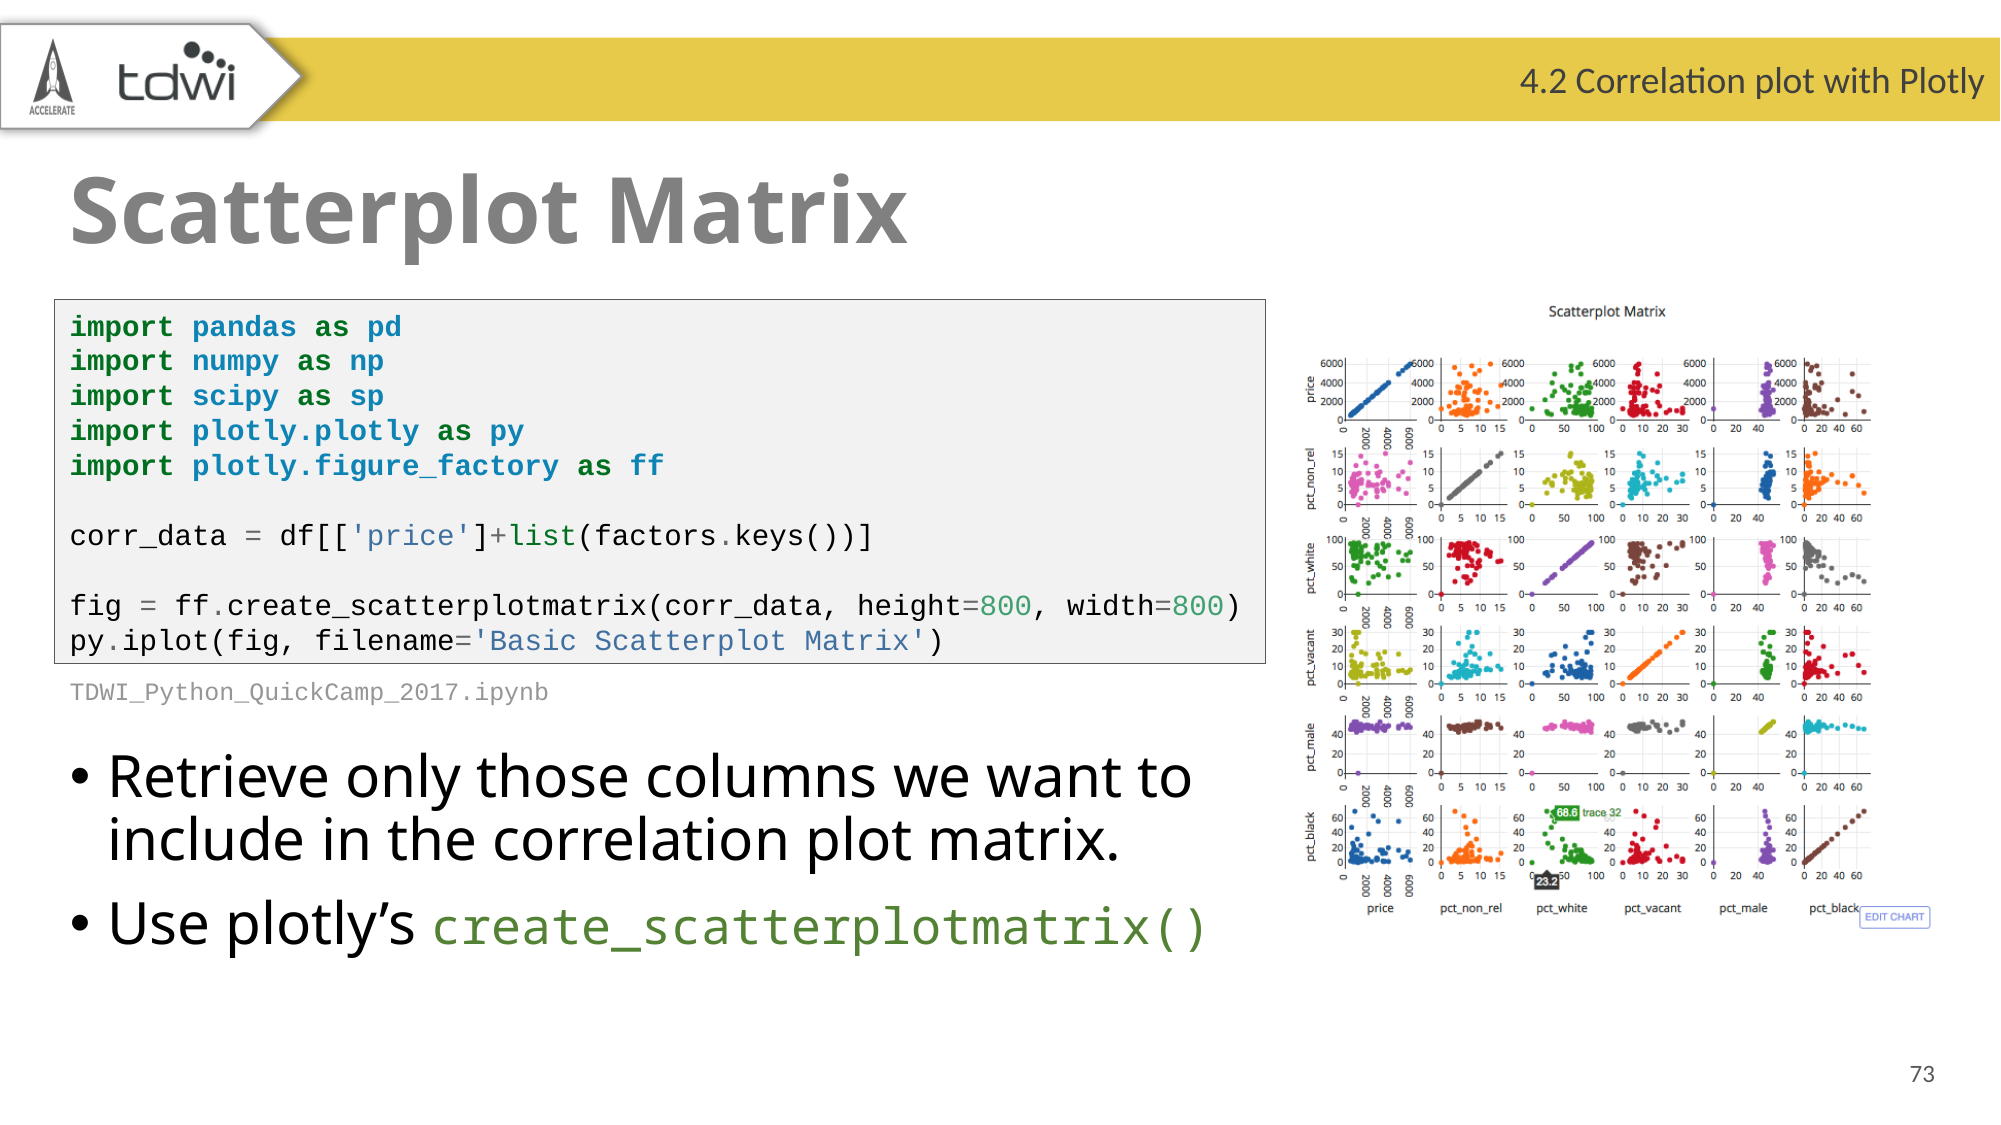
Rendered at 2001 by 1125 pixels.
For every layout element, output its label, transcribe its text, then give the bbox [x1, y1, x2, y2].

text_box TDWI_Python_QuickCamp_2017.ipynb [54, 668, 984, 713]
slide_number 73 [1500, 1042, 1950, 1103]
picture [115, 35, 239, 108]
text_box 4.2 Correlation plot with Plotly [1279, 48, 2000, 109]
text_box import pandas as pd import numpy as np import scipy as sp import plotly.plotly as py import plotly.figure_factory as ff corr_data = df[['price']+list(factors.keys())] fig = ff.create_scatterplotmatrix(corr_data, height=800, width=800) py.iplot(fig, filename='Basic Scatterplot Matrix') [54, 299, 1266, 664]
picture [1279, 299, 1950, 938]
title Scatterplot Matrix [54, 150, 1950, 278]
list Retrieve only those columns we want to include in the correlation plot matrix. Use plotly’s create_scatterplotmatrix() [54, 739, 1280, 1014]
